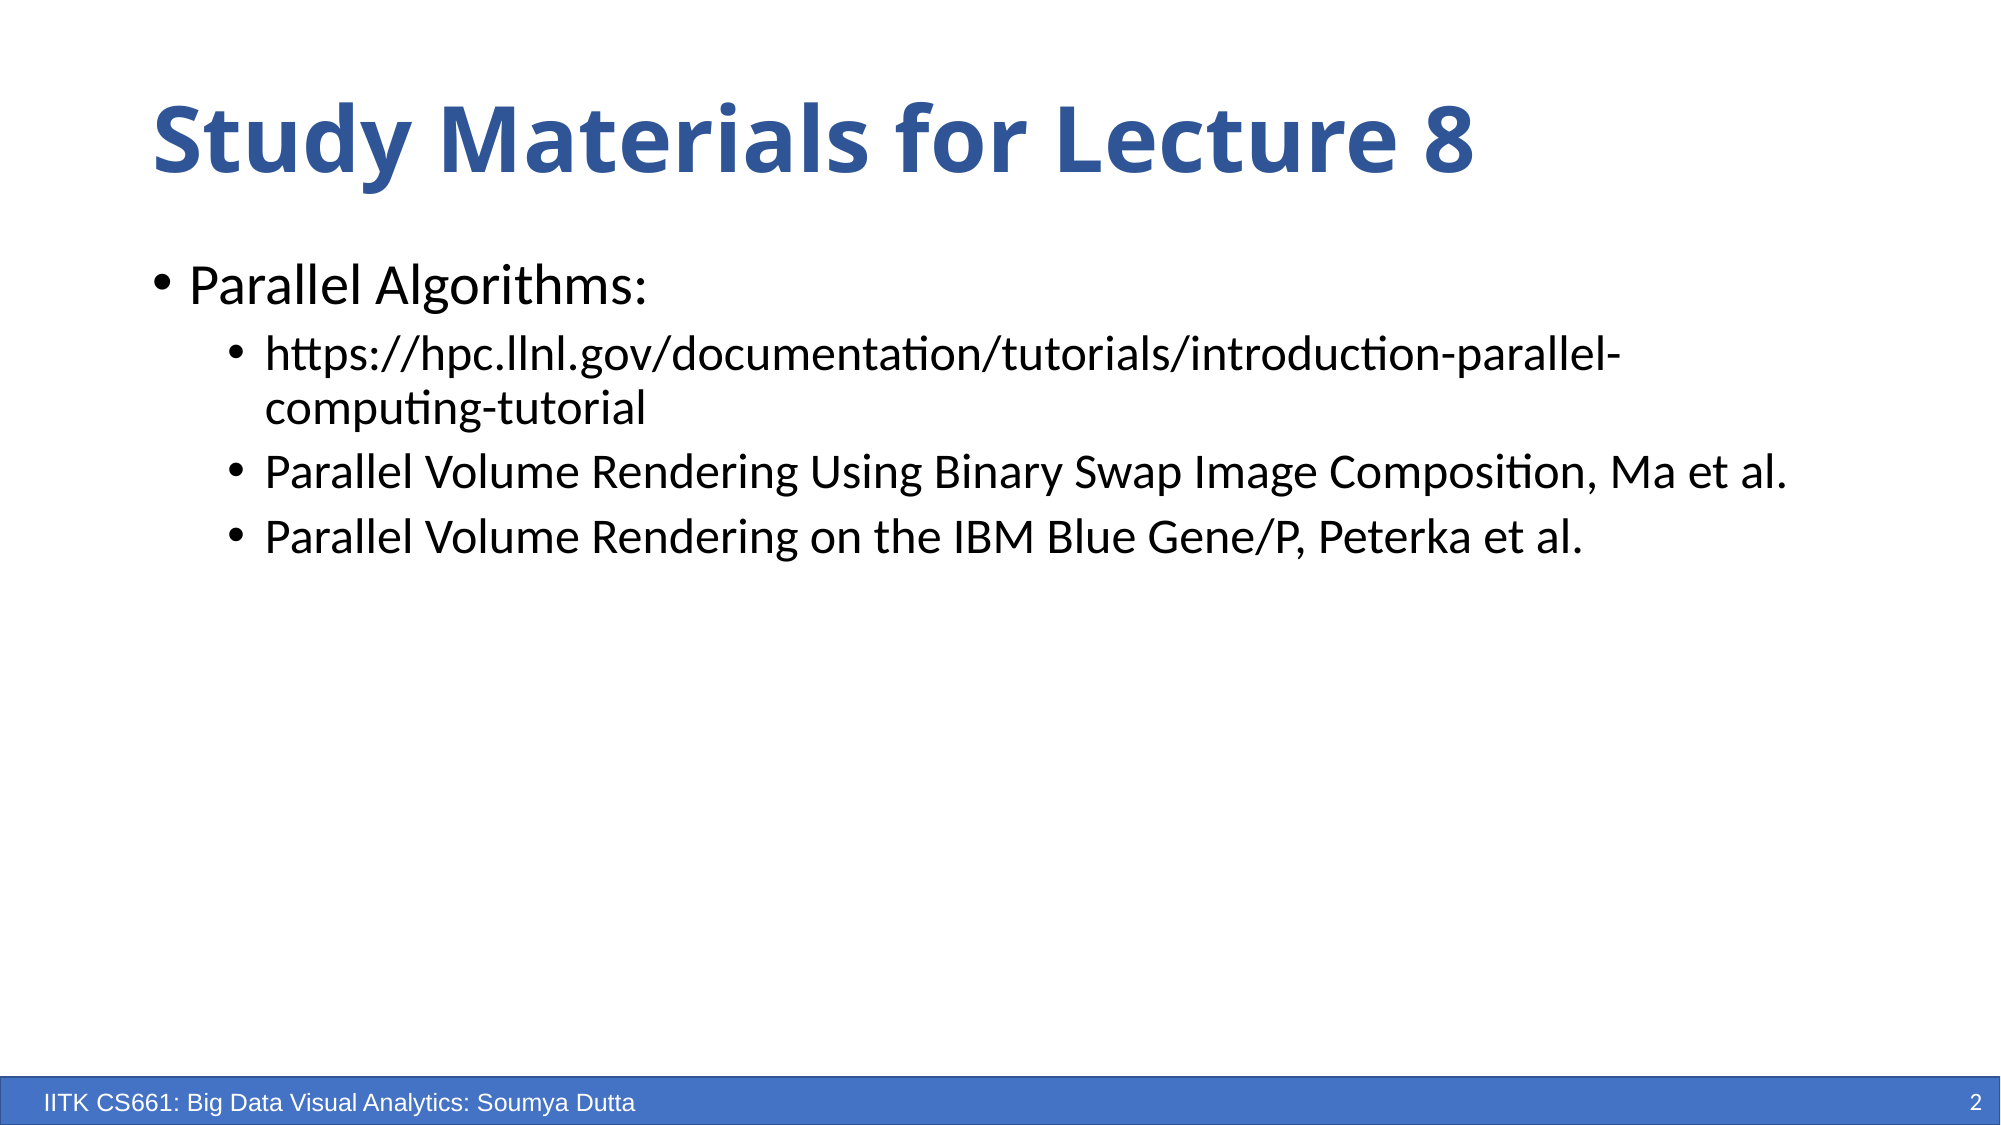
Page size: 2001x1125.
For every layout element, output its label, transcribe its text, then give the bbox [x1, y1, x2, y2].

text_box Parallel Algorithms: https://hpc.llnl.gov/documentation/tutorials/introduction-parallel-computing-tutorial Parallel Volume Rendering Using Binary Swap Image Composition, Ma et al. Parallel Volume Rendering on the IBM Blue Gene/P, Peterka et al. [137, 246, 1863, 1032]
text_box Study Materials for Lecture 8 [137, 74, 1863, 212]
